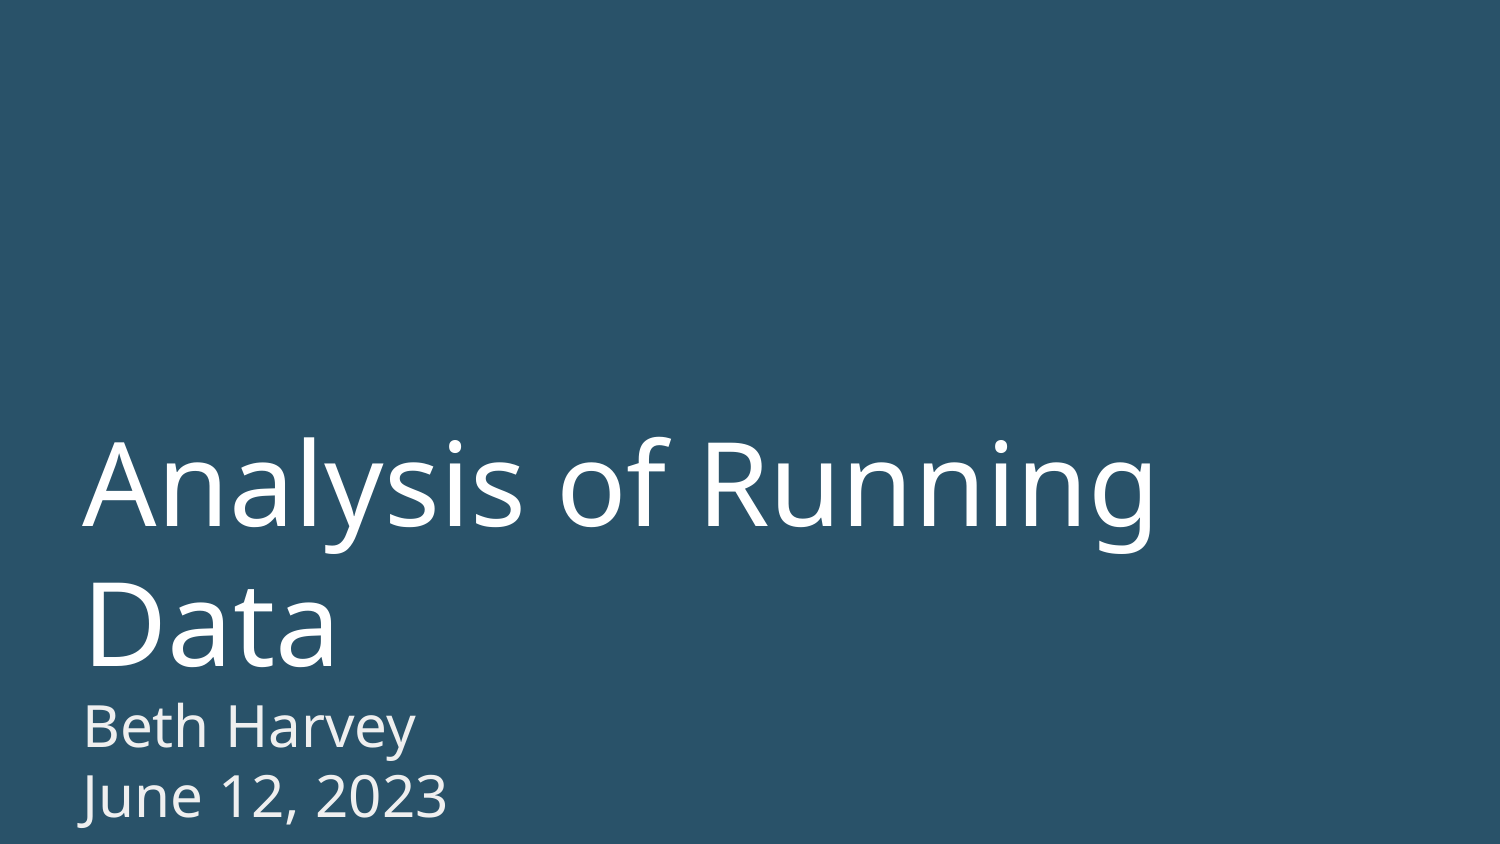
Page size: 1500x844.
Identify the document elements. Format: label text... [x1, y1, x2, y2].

text_box Analysis of Running Data Beth Harvey June 12, 2023 [76, 491, 1424, 748]
